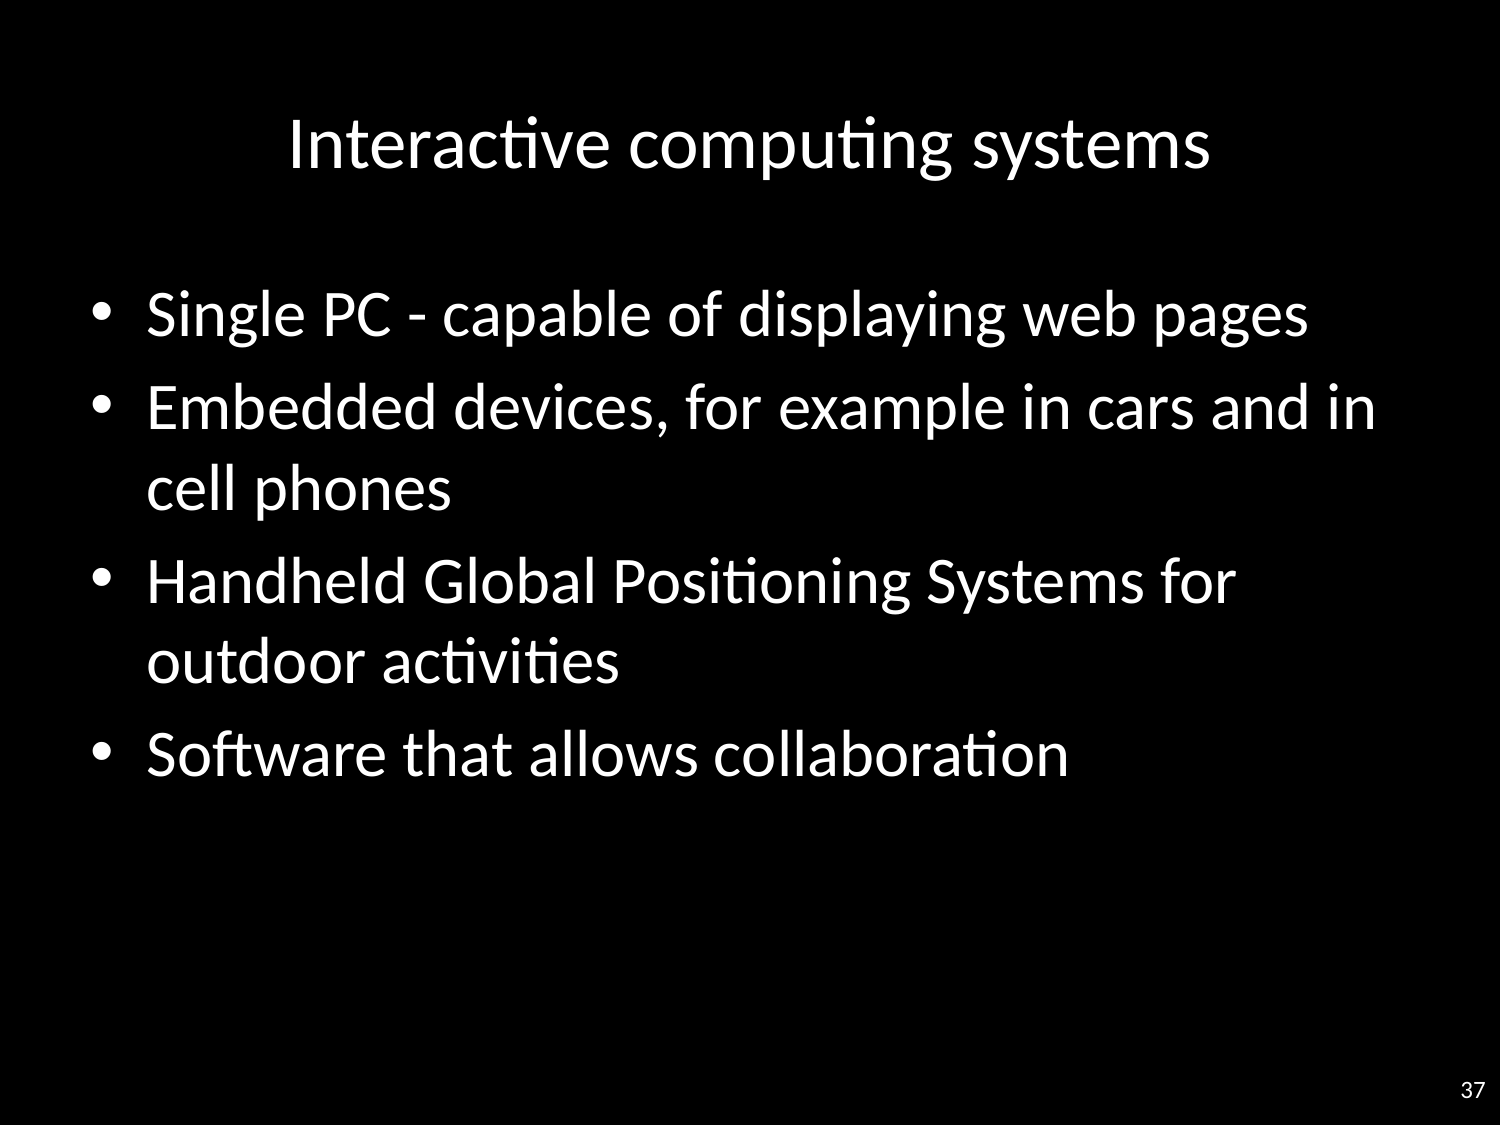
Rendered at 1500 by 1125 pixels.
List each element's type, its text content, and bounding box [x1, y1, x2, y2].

title Interactive computing systems [75, 45, 1425, 233]
list Single PC - capable of displaying web pages Embedded devices, for example in cars and in cell phones Handheld Global Positioning Systems for outdoor activities Software that allows collaboration [75, 262, 1425, 1005]
slide_number 37 [1437, 1062, 1500, 1116]
